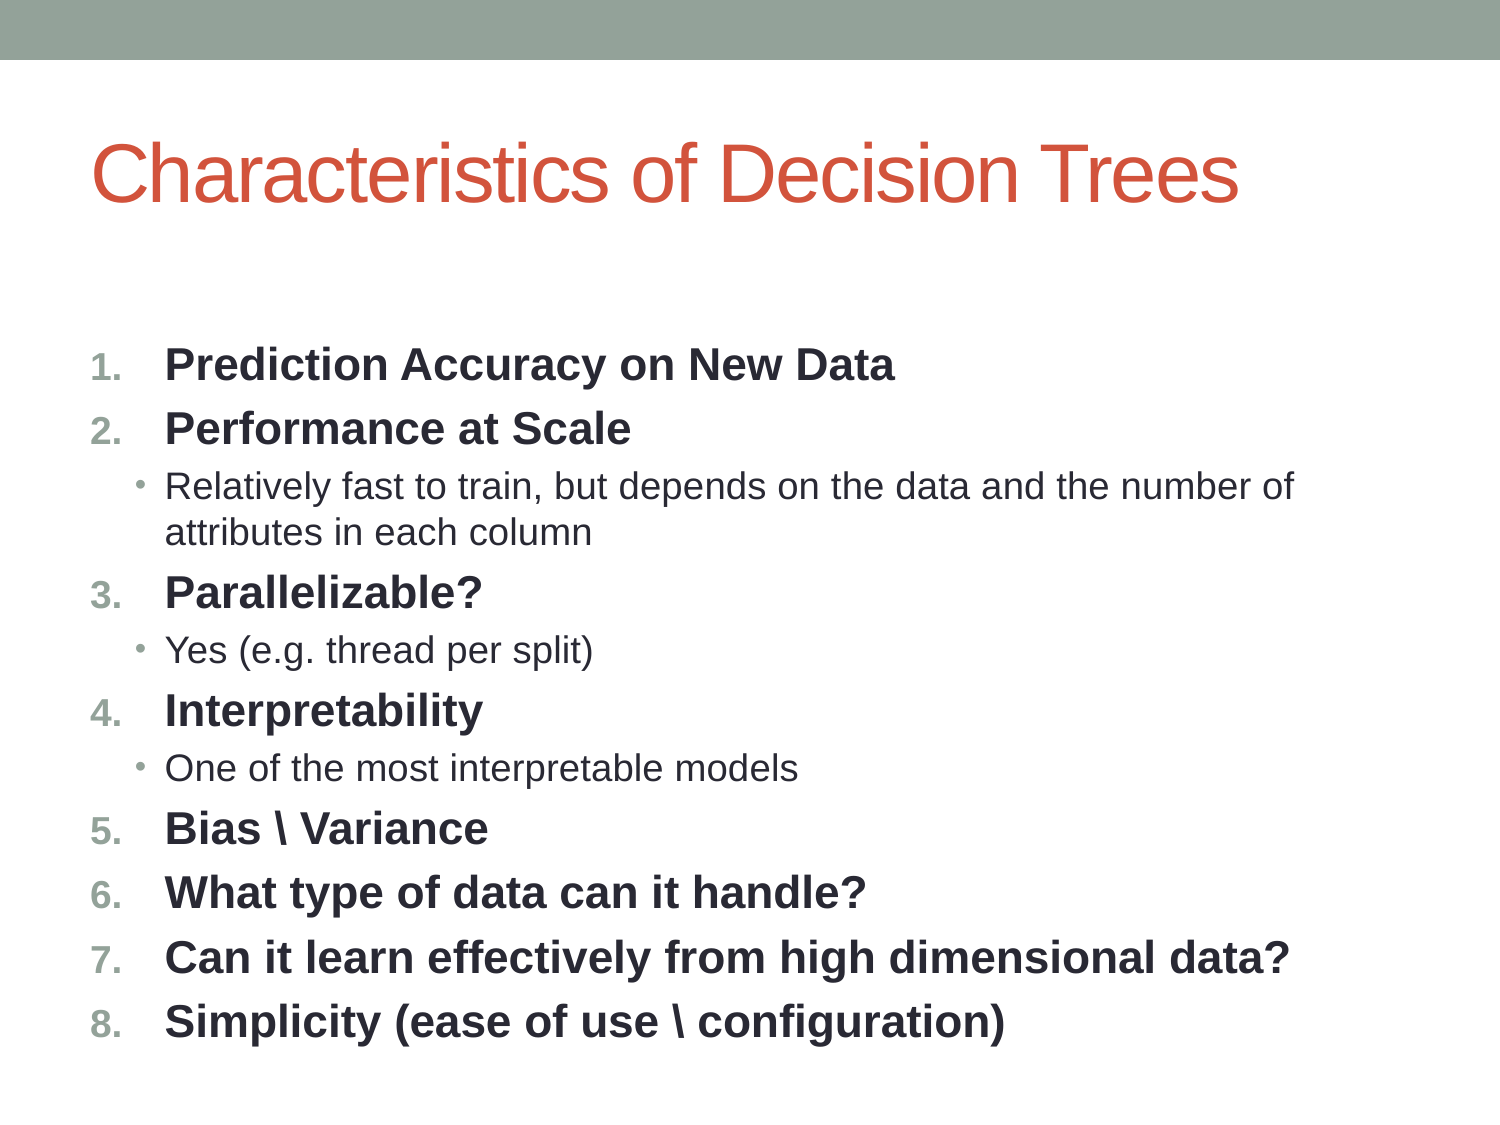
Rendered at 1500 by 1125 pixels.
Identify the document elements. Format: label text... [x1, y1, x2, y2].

title Characteristics of Decision Trees [75, 87, 1425, 250]
list Prediction Accuracy on New Data Performance at Scale Relatively fast to train, but depends on the data and the number of attributes in each column Parallelizable? Yes (e.g. thread per split) Interpretability One of the most interpretable models Bias \ Variance What type of data can it handle? Can it learn effectively from high dimensional data? Simplicity (ease of use \ configuration) [75, 262, 1425, 1063]
